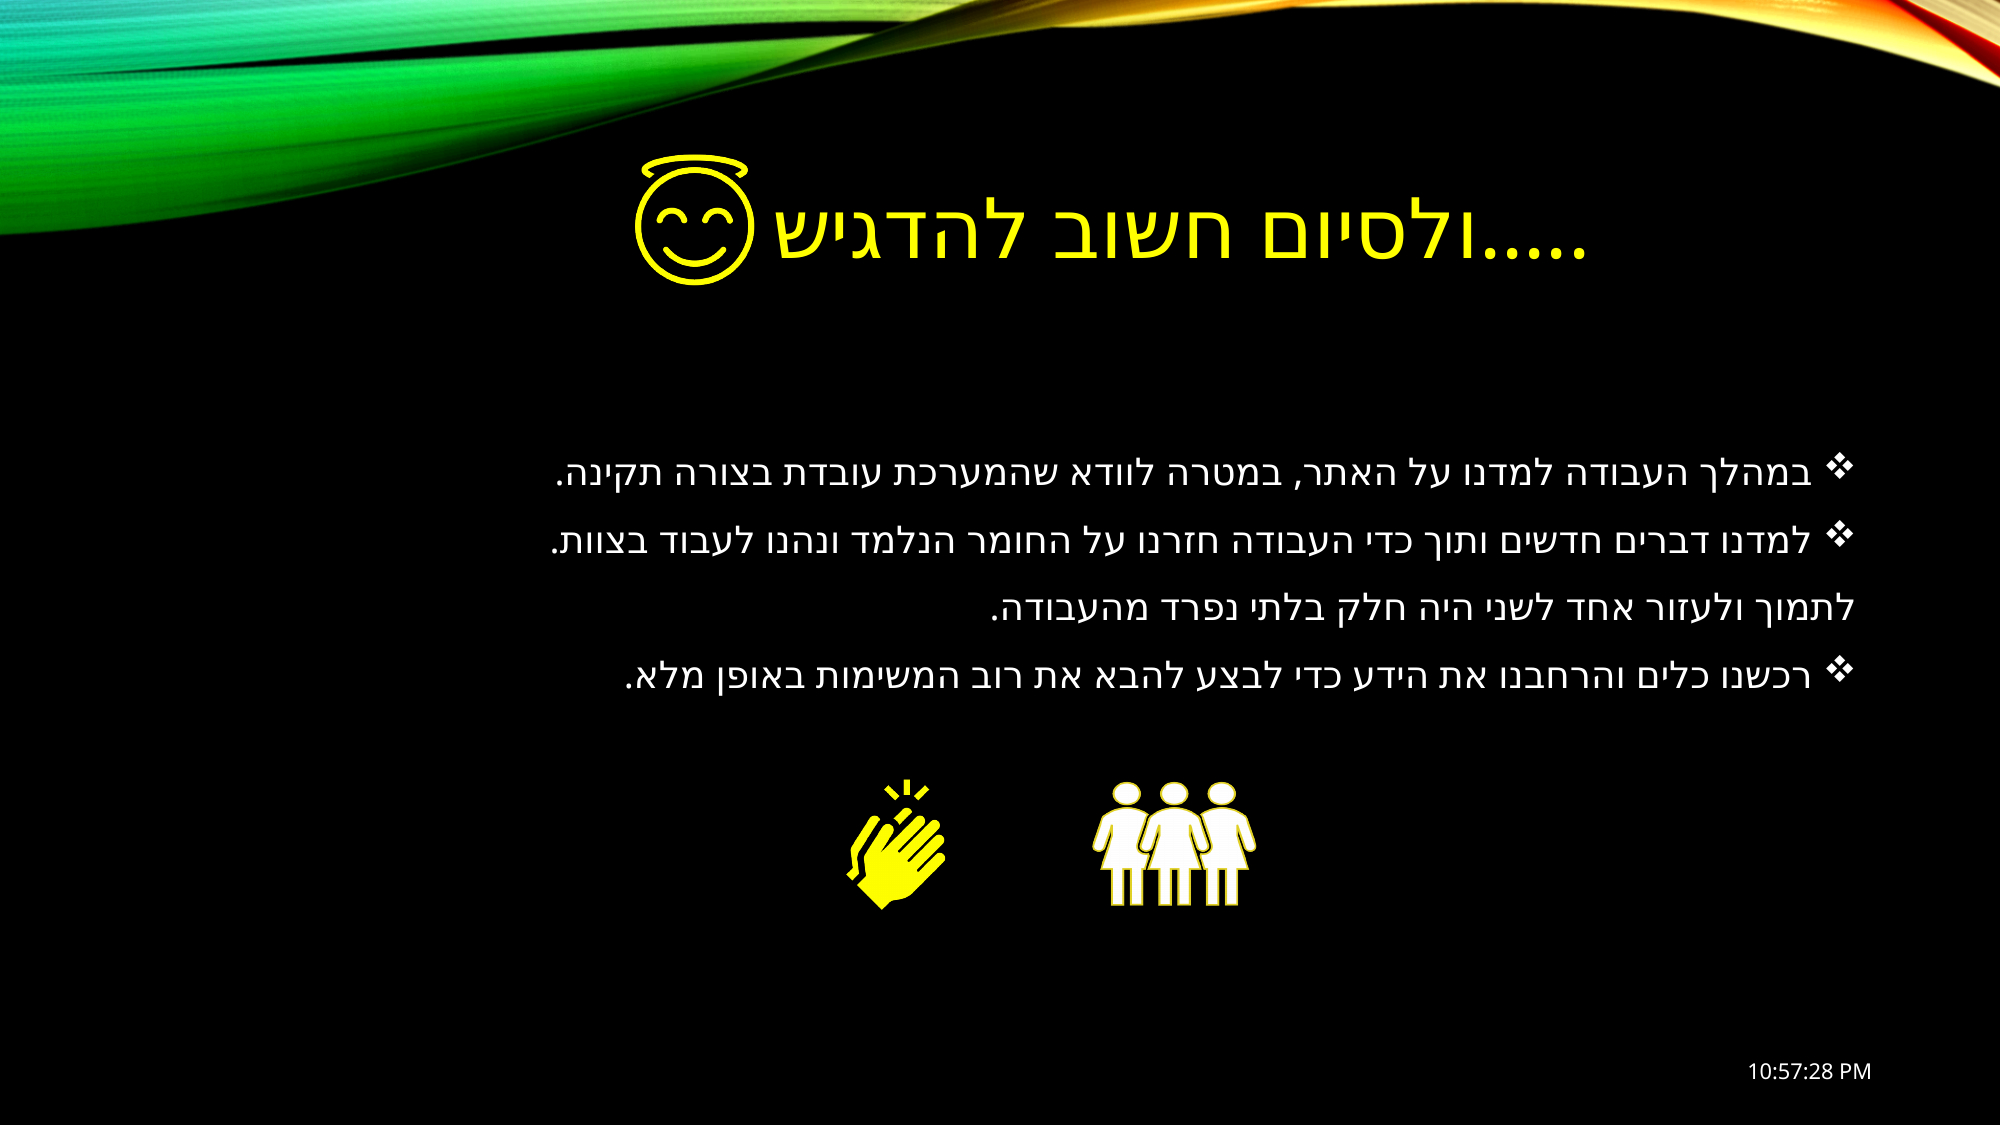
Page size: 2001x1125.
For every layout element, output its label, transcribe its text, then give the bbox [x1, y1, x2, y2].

title ולסיום חשוב להדגיש..... [474, 125, 1888, 338]
picture [618, 150, 770, 302]
picture [820, 768, 971, 919]
picture [0, 0, 2000, 364]
picture [1083, 768, 1265, 920]
text_box במהלך העבודה למדנו על האתר, במטרה לוודא שהמערכת עובדת בצורה תקינה. למדנו דברים חדשים ותוך כדי העבודה חזרנו על החומר הנלמד ונהנו לעבוד בצוות. לתמוך ולעזור אחד לשני היה חלק בלתי נפרד מהעבודה. רכשנו כלים והרחבנו את הידע כדי לבצע להבא את רוב המשימות באופן מלא. [499, 395, 1872, 704]
slide_number יום שלישי 01 נובמבר 2022 [1410, 1042, 1888, 1103]
